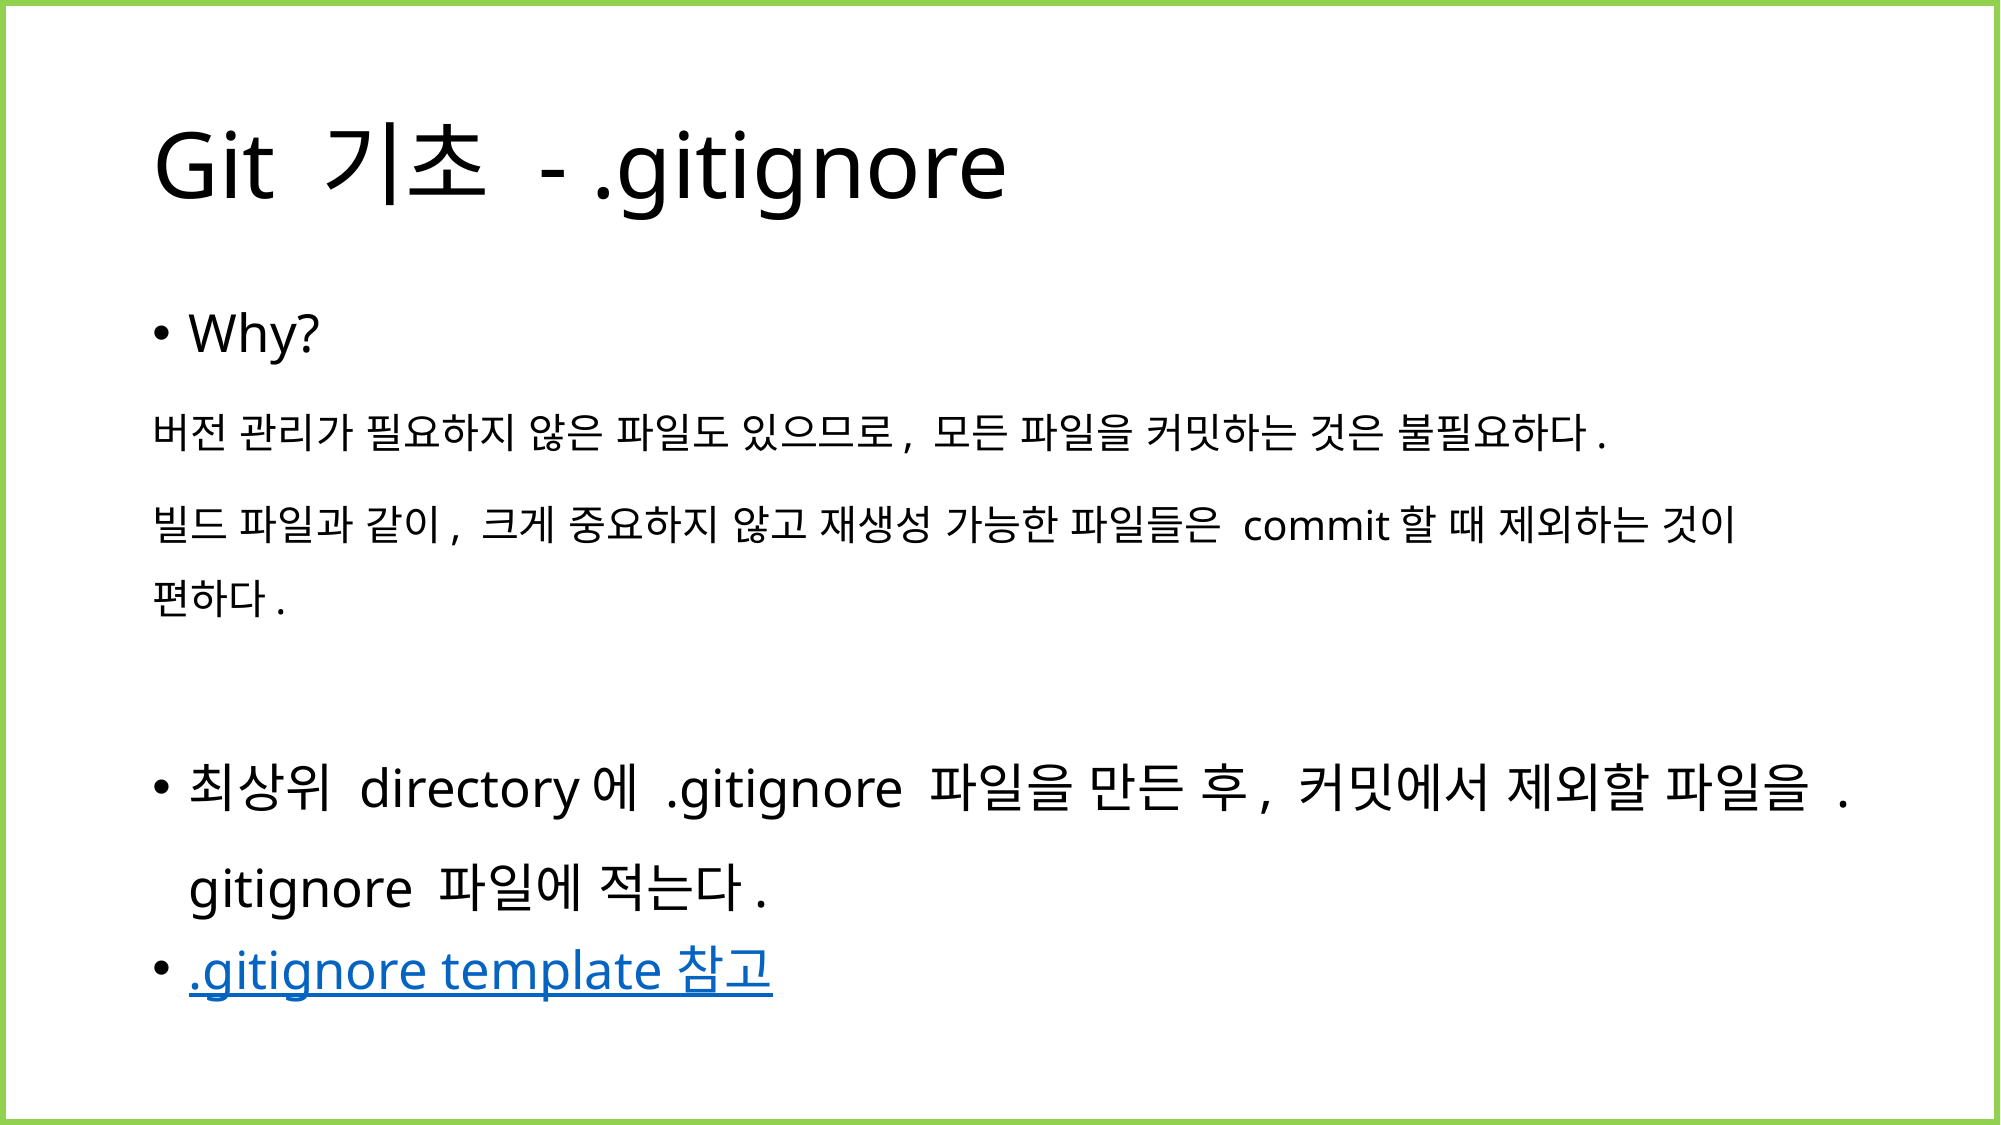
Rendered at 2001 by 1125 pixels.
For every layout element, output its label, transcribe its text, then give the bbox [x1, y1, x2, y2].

title Git 기초 - .gitignore [137, 59, 1863, 278]
list Why? 버전 관리가 필요하지 않은 파일도 있으므로, 모든 파일을 커밋하는 것은 불필요하다. 빌드 파일과 같이, 크게 중요하지 않고 재생성 가능한 파일들은 commit할 때 제외하는 것이 편하다. 최상위 directory에 .gitignore 파일을 만든 후, 커밋에서 제외할 파일을 .gitignore 파일에 적는다. .gitignore template 참고 [137, 299, 1863, 1014]
